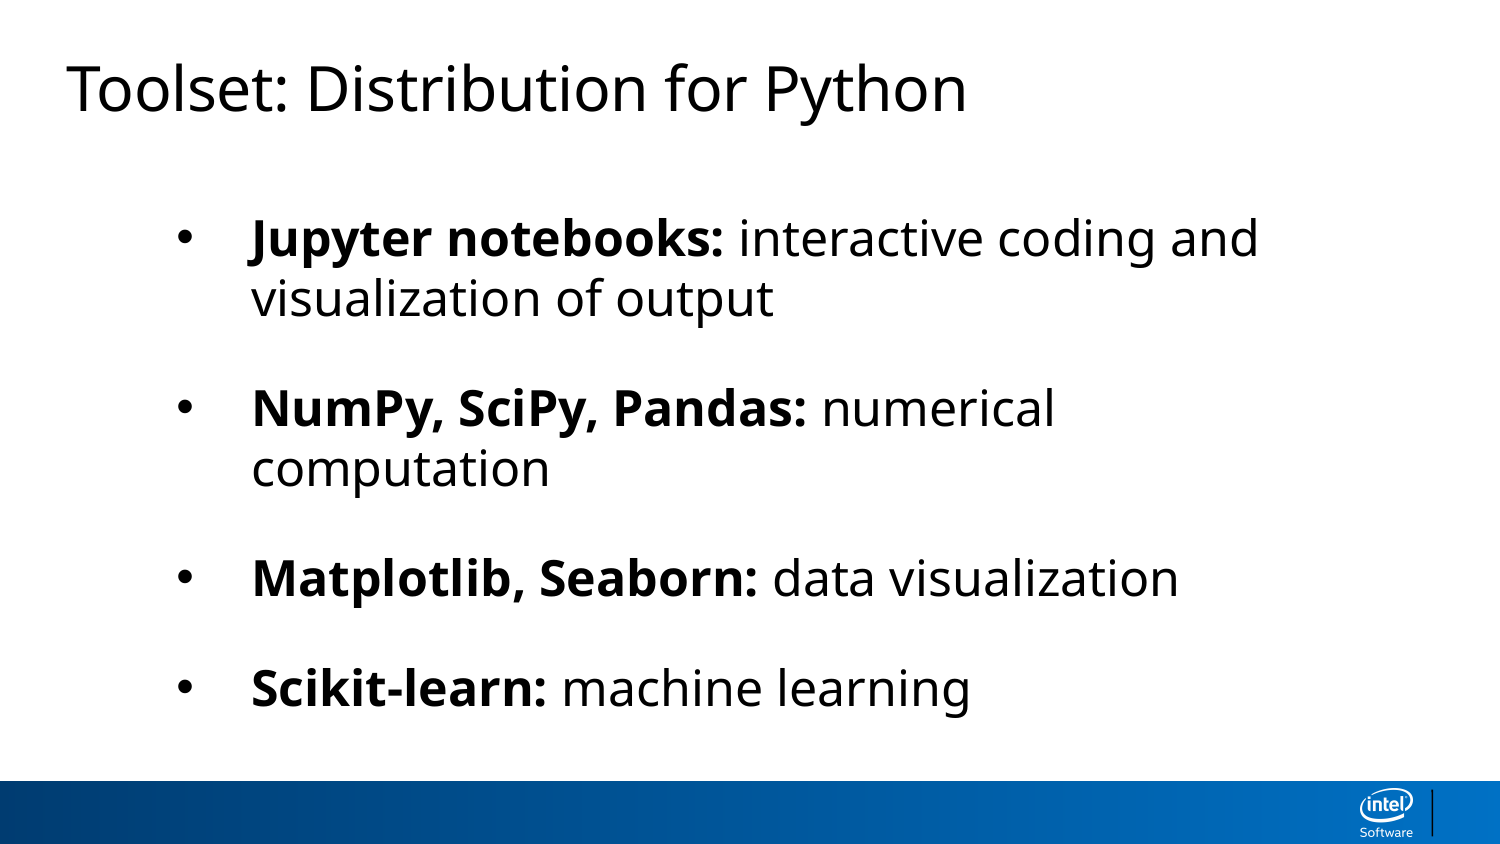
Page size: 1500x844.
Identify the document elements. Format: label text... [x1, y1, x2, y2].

picture [1360, 788, 1413, 837]
text_box Toolset: Distribution for Python [65, 48, 1450, 124]
text_box Jupyter notebooks: interactive coding and visualization of output NumPy, SciPy, Pandas: numerical computation Matplotlib, Seaborn: data visualization Scikit-learn: machine learning [161, 199, 1365, 724]
